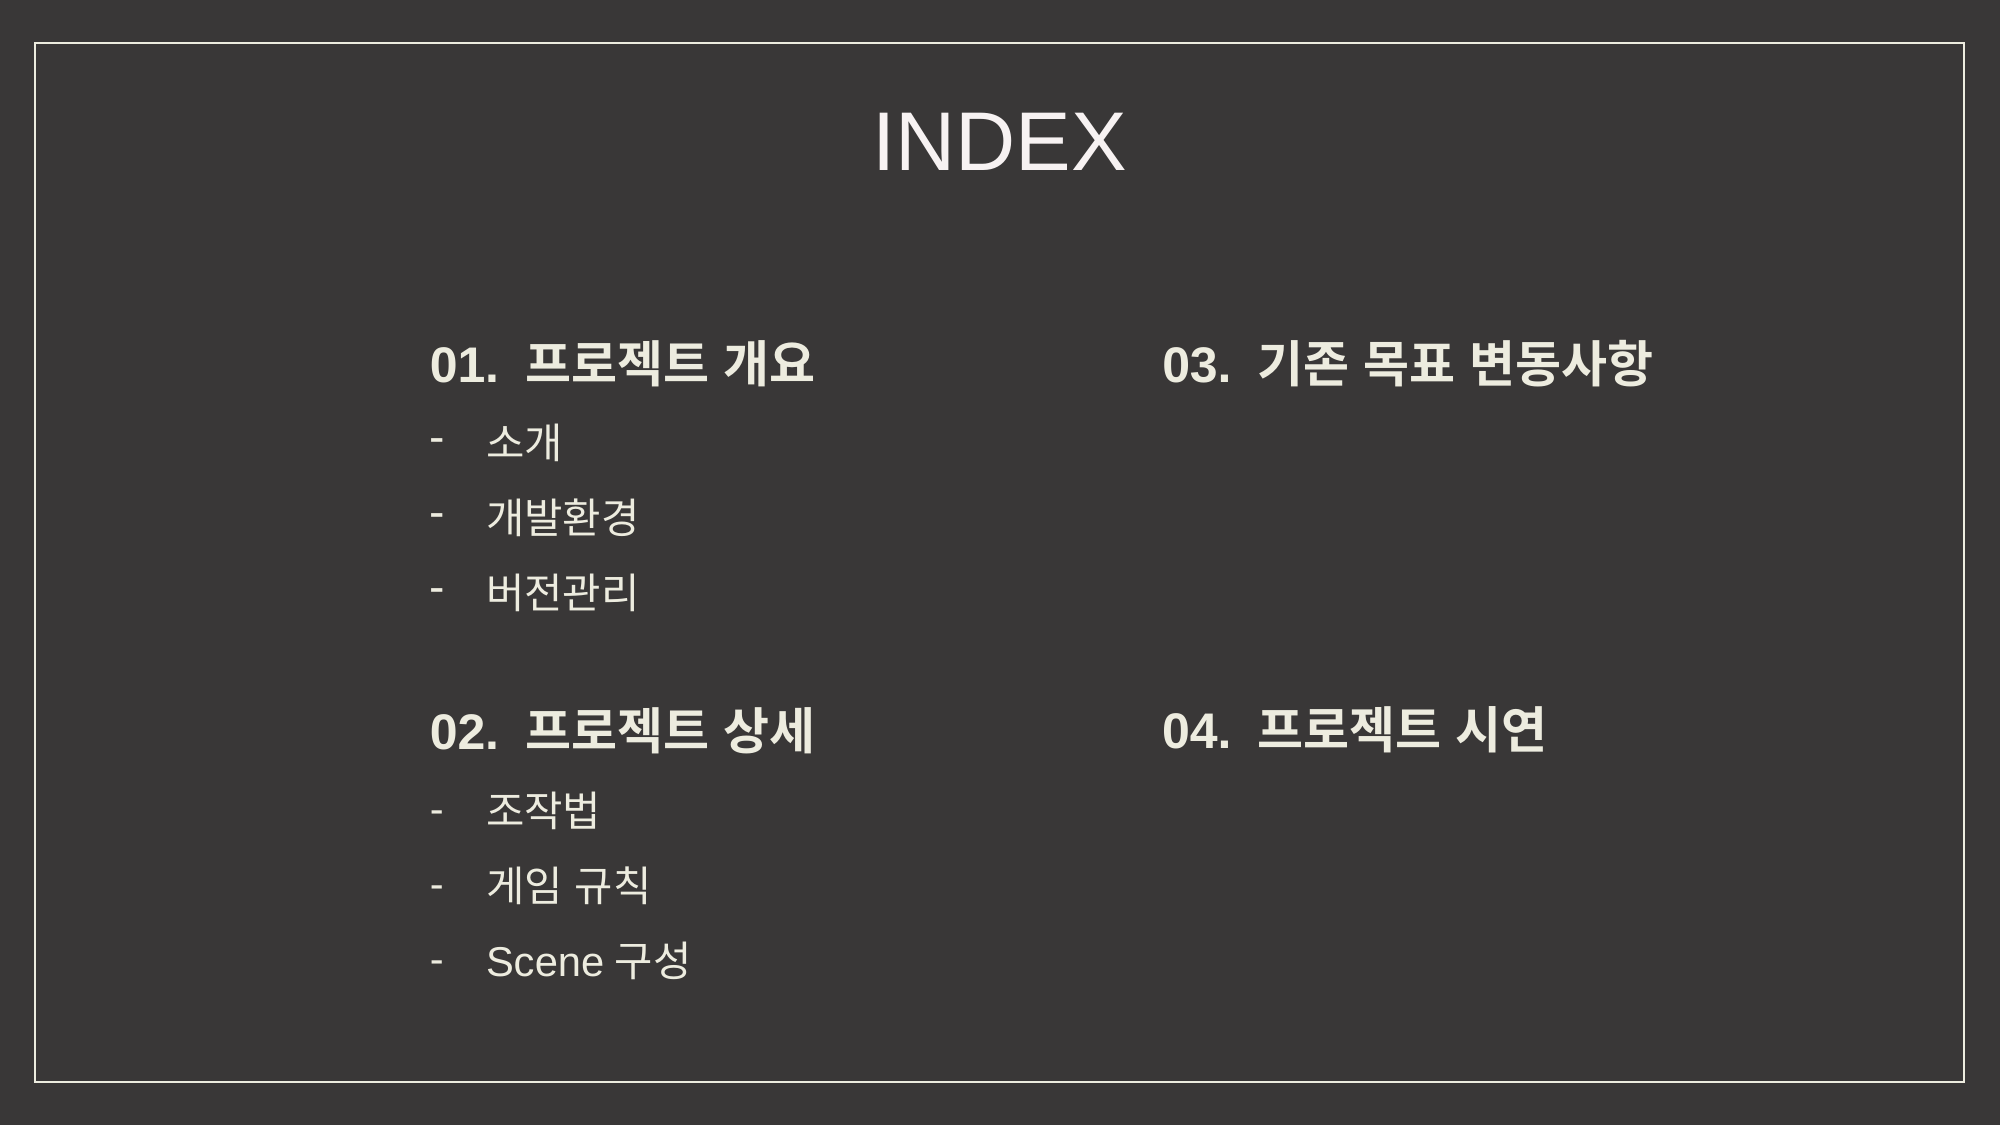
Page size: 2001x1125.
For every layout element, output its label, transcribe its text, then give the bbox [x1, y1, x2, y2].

text_box [34, 42, 1965, 1083]
text_box 04. 프로젝트 시연 [1147, 660, 1608, 766]
